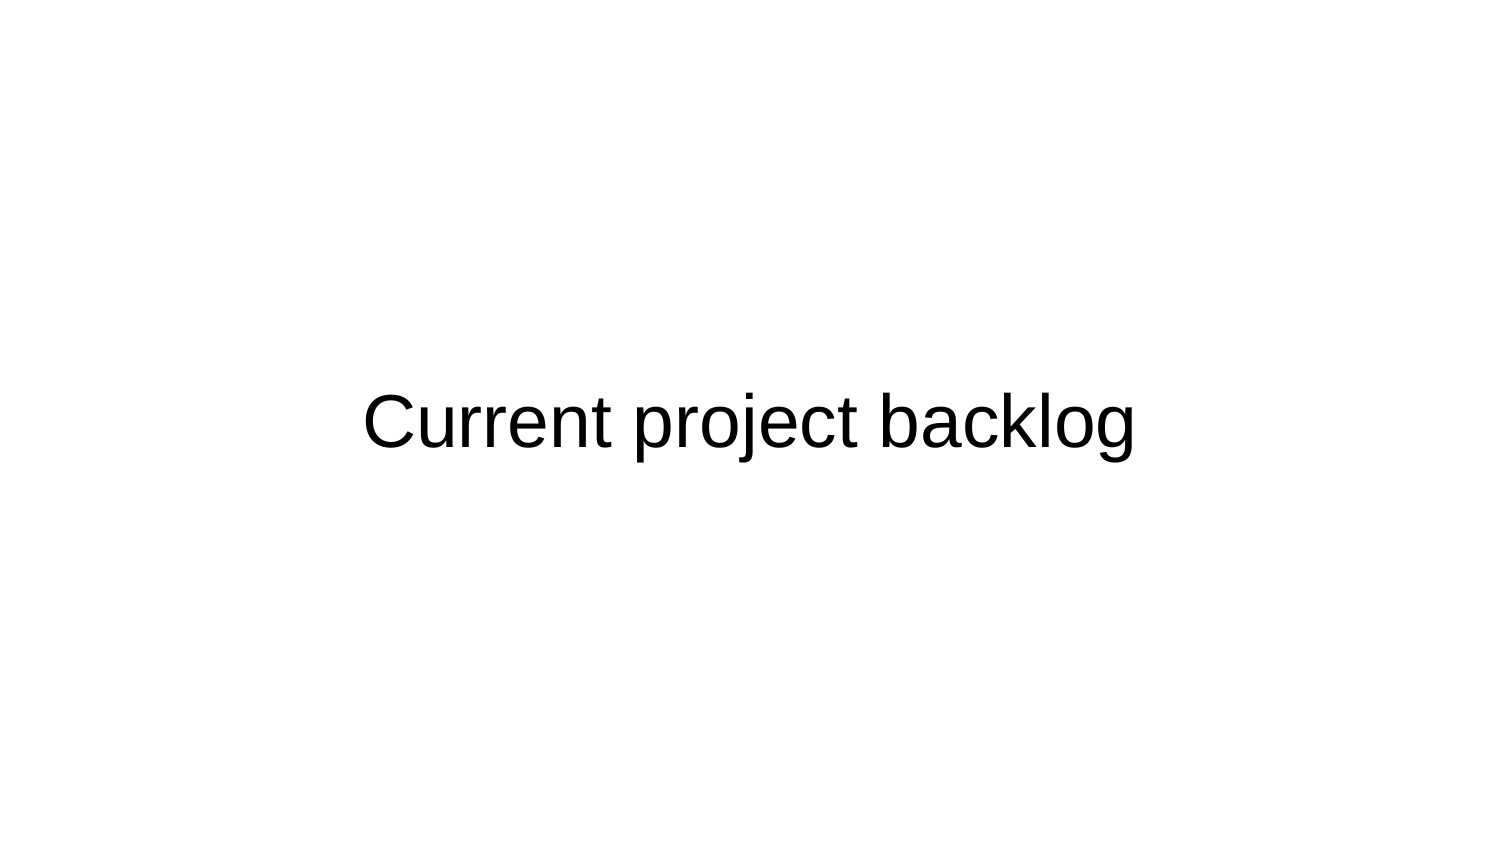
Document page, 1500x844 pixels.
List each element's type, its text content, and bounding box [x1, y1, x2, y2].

title Current project backlog [51, 352, 1449, 491]
